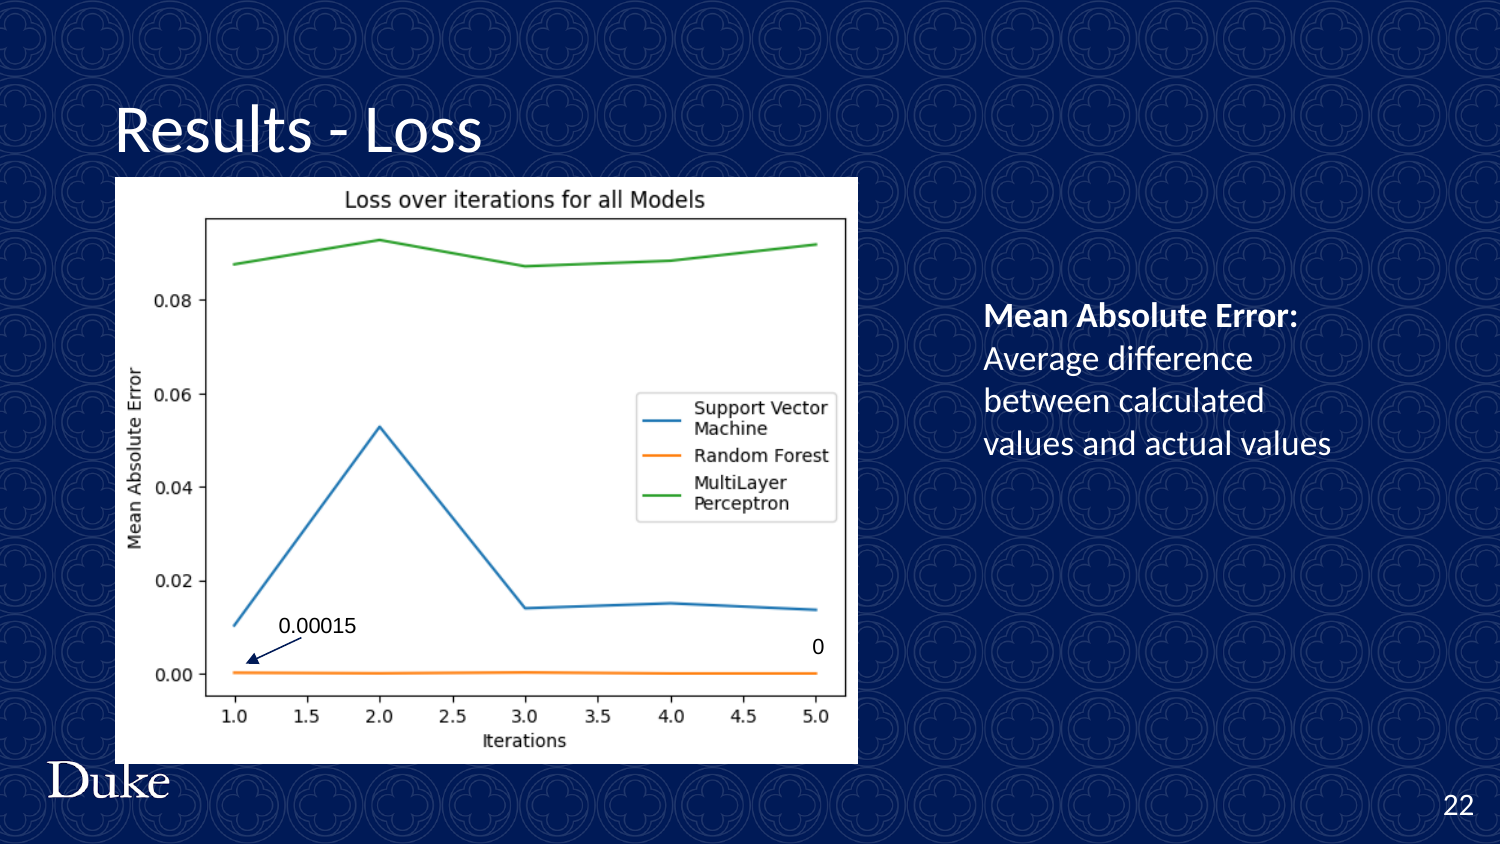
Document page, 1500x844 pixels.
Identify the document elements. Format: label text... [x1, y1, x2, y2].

title Results - Loss [103, 48, 1397, 212]
picture [0, 0, 1500, 844]
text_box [245, 637, 302, 664]
slide_number 22 [1148, 780, 1486, 826]
text_box Mean Absolute Error: Average difference between calculated values and actual values [968, 277, 1368, 520]
